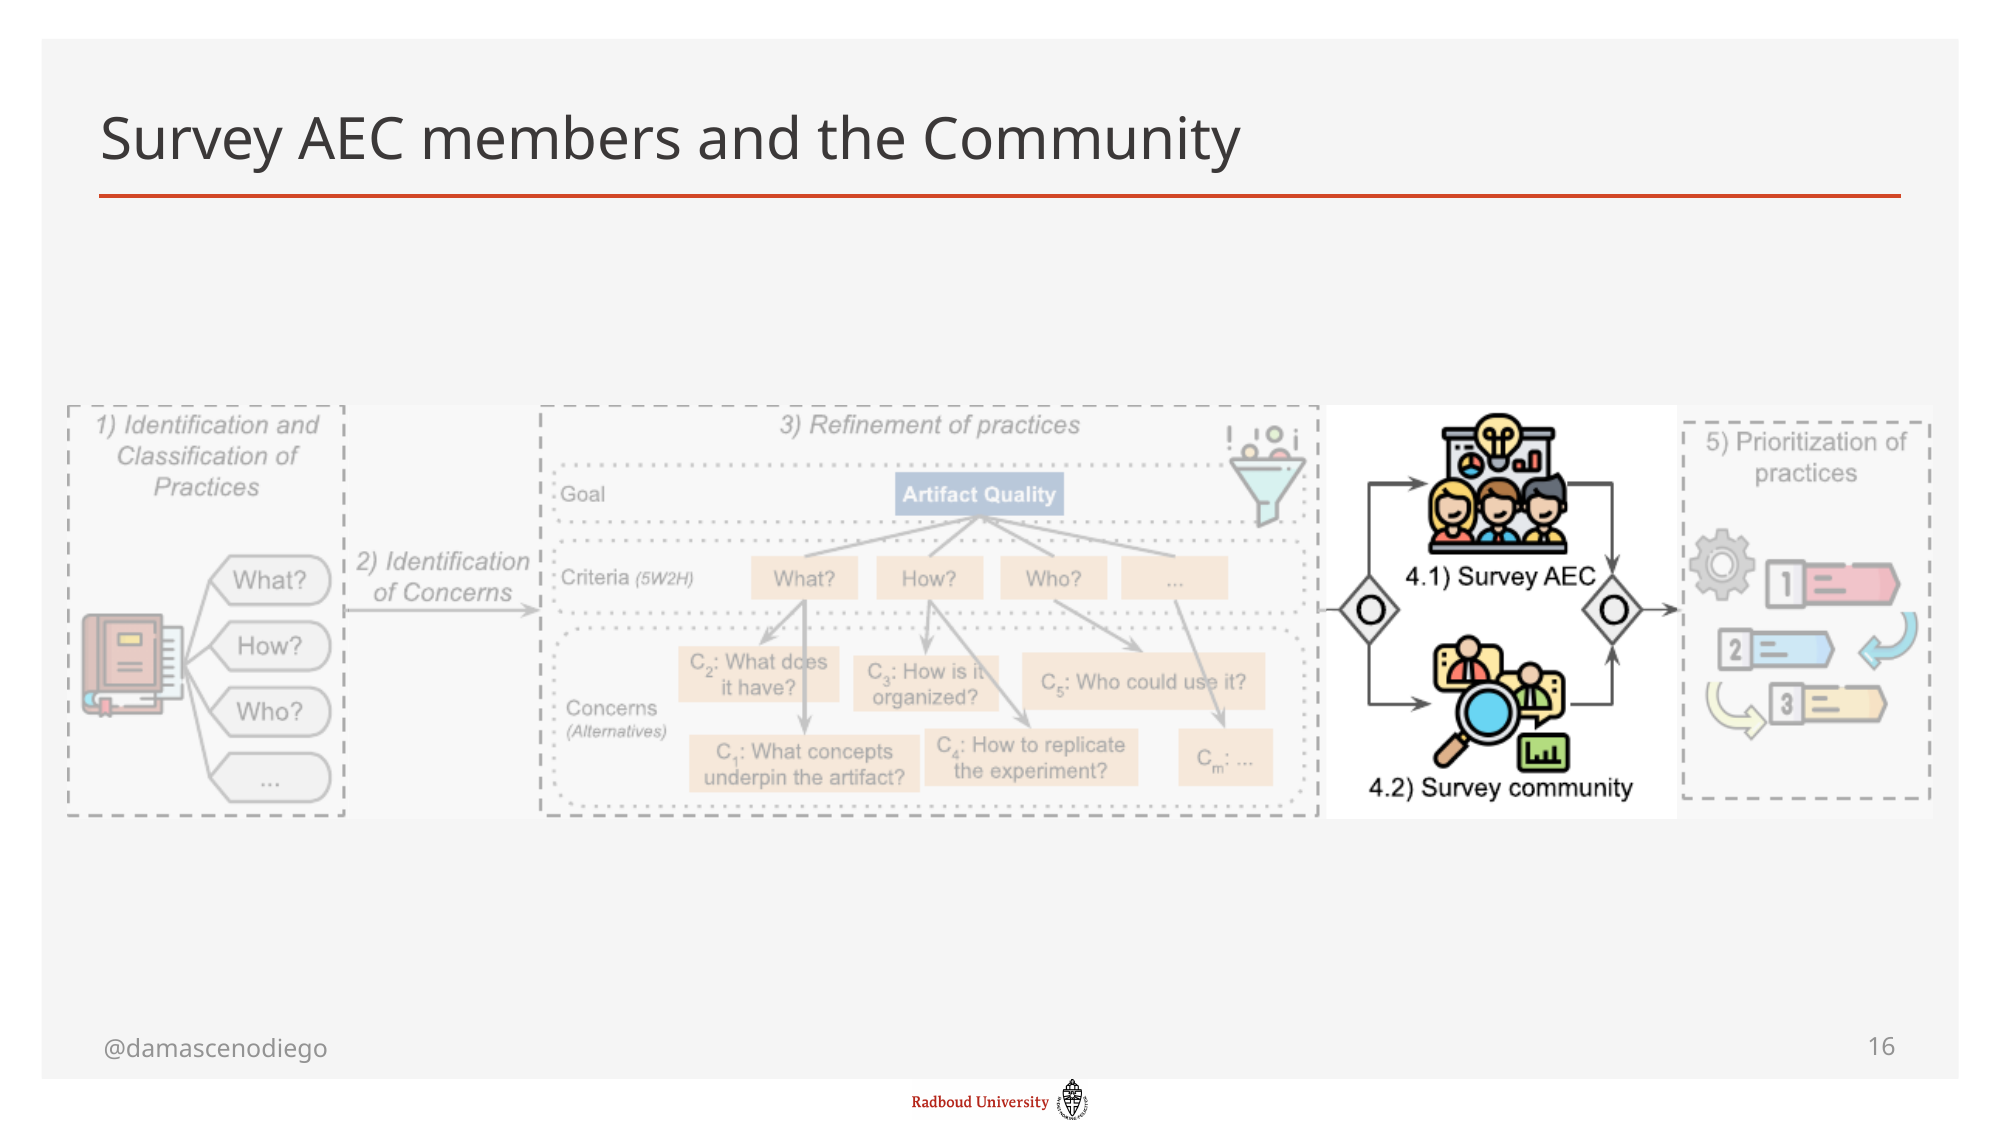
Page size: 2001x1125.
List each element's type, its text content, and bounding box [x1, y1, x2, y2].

slide_number @damascenodiego [88, 1017, 626, 1078]
picture [67, 404, 1933, 819]
title Survey AEC members and the Community [85, 73, 1374, 179]
picture [912, 1079, 1088, 1120]
slide_number 16 [1373, 1017, 1911, 1078]
